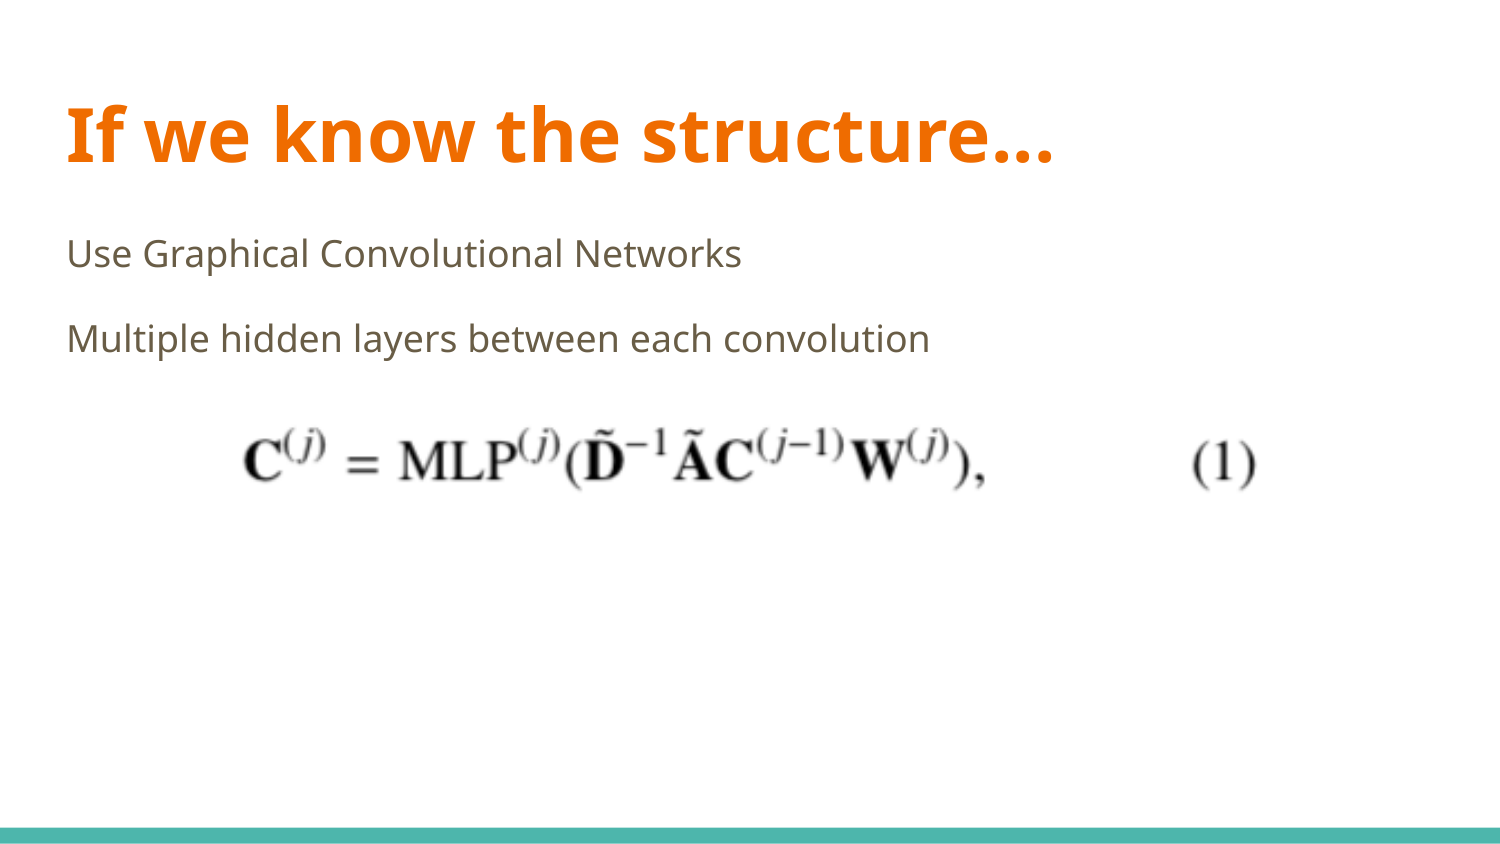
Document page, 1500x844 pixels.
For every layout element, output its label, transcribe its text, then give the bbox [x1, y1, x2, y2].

title If we know the structure... [51, 72, 1449, 189]
picture [193, 399, 1273, 516]
list Use Graphical Convolutional Networks Multiple hidden layers between each convolution [51, 207, 1449, 750]
